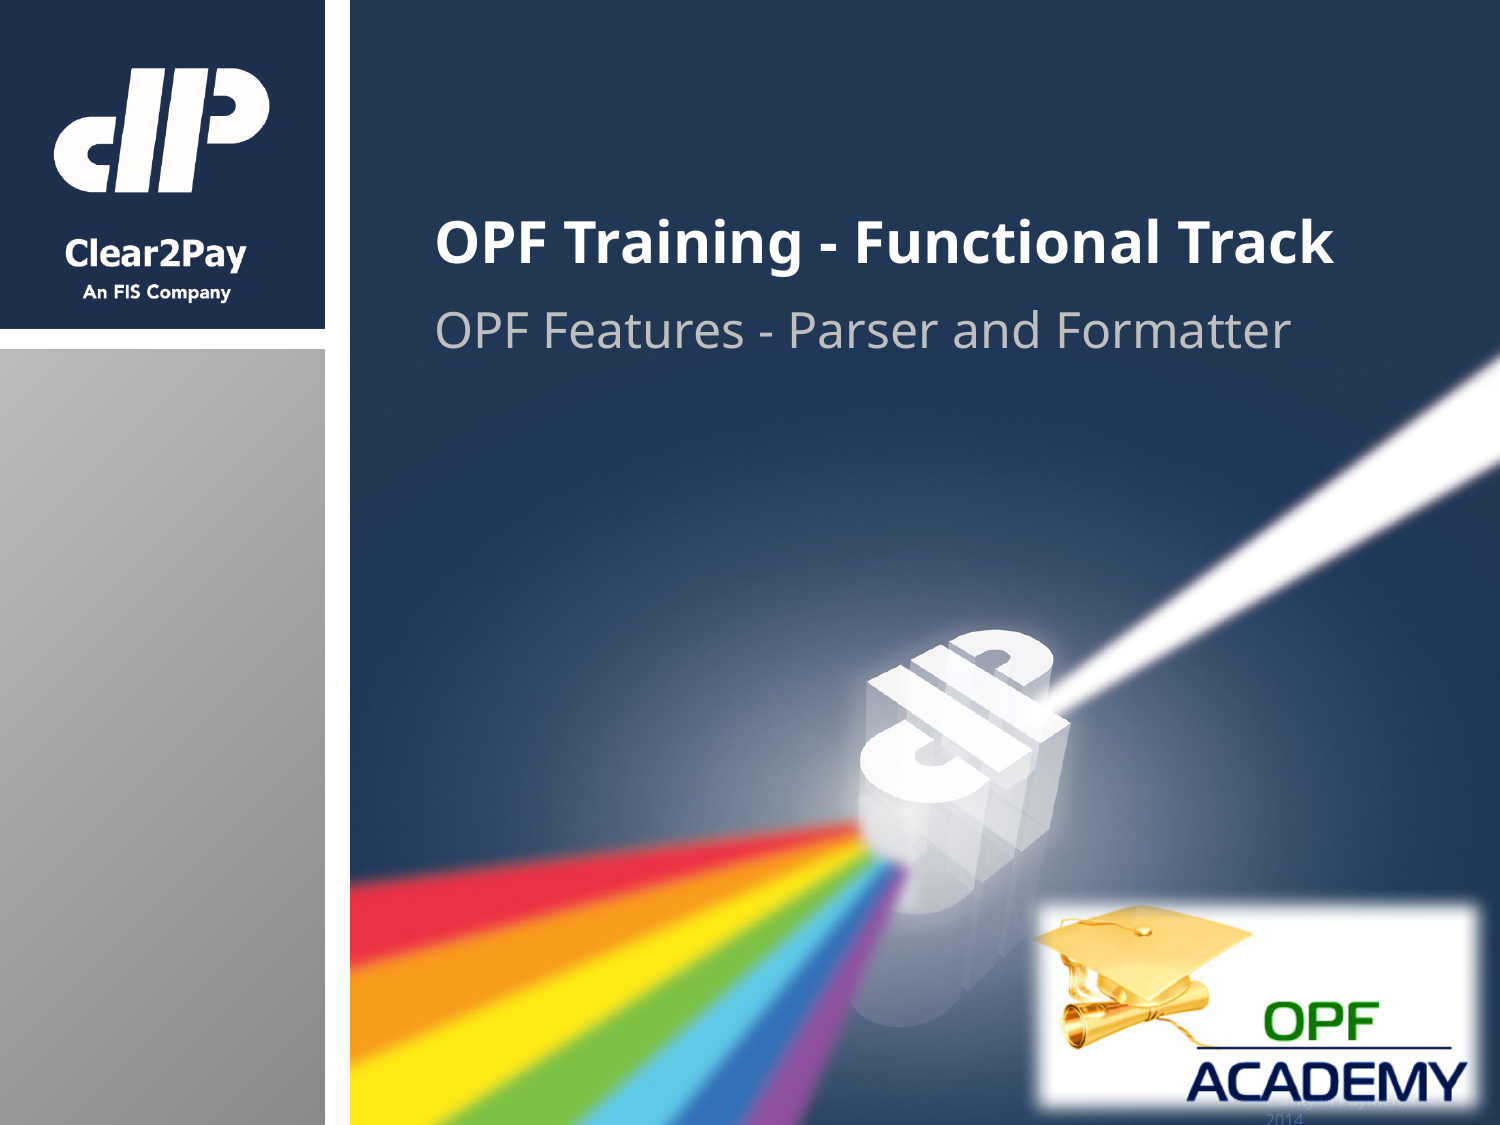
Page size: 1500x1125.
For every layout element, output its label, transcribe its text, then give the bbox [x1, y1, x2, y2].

picture [0, 0, 325, 329]
picture [1276, 1115, 1281, 1125]
picture [350, 0, 1500, 1125]
title OPF Training - Functional Track [419, 100, 1483, 283]
subtitle OPF Features - Parser and Formatter [419, 290, 1483, 622]
